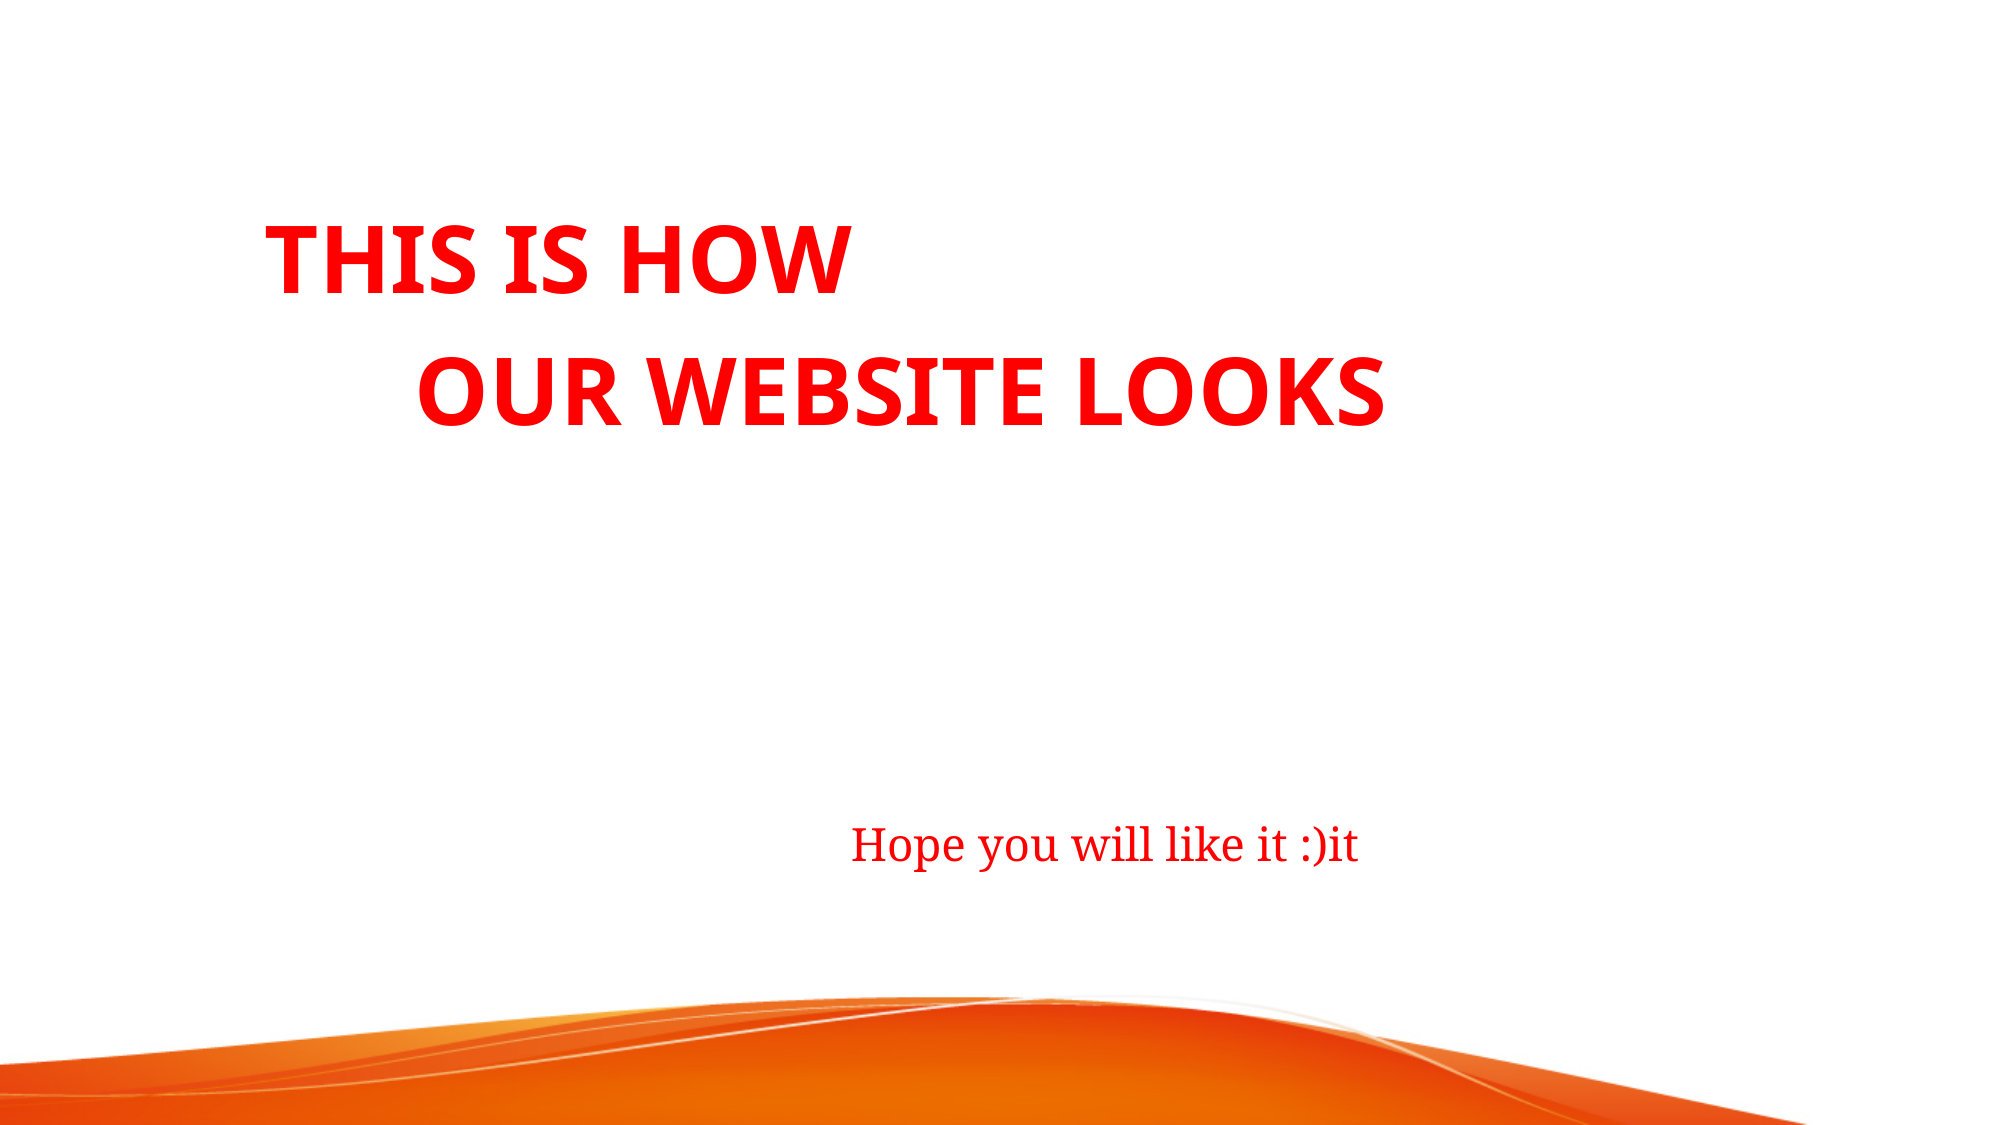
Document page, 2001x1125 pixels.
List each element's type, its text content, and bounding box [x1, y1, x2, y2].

picture [0, 0, 2000, 1125]
list THIS IS HOW OUR WEBSITE LOOKS [99, 192, 1901, 1006]
text_box Hope you will like it :)it :) [836, 808, 1690, 879]
